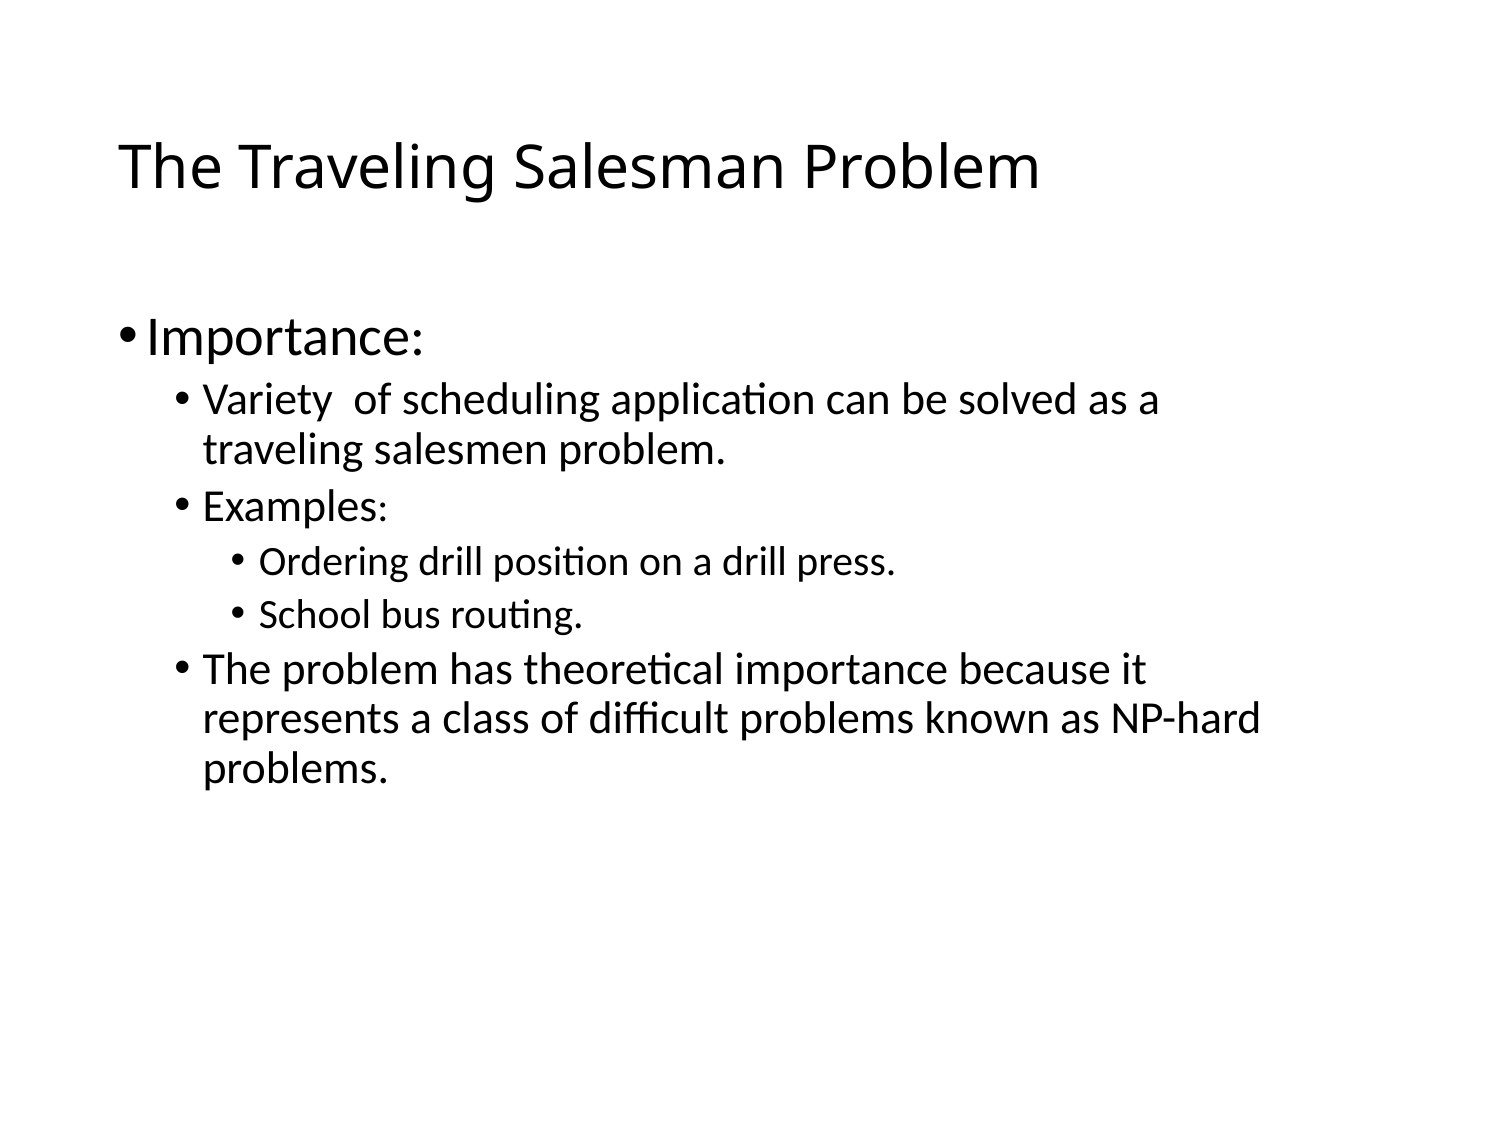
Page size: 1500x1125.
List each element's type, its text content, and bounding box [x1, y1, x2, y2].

title The Traveling Salesman Problem [103, 59, 1397, 278]
list Importance: Variety of scheduling application can be solved as a traveling salesmen problem. Examples: Ordering drill position on a drill press. School bus routing. The problem has theoretical importance because it represents a class of difficult problems known as NP-hard problems. [103, 299, 1397, 1014]
